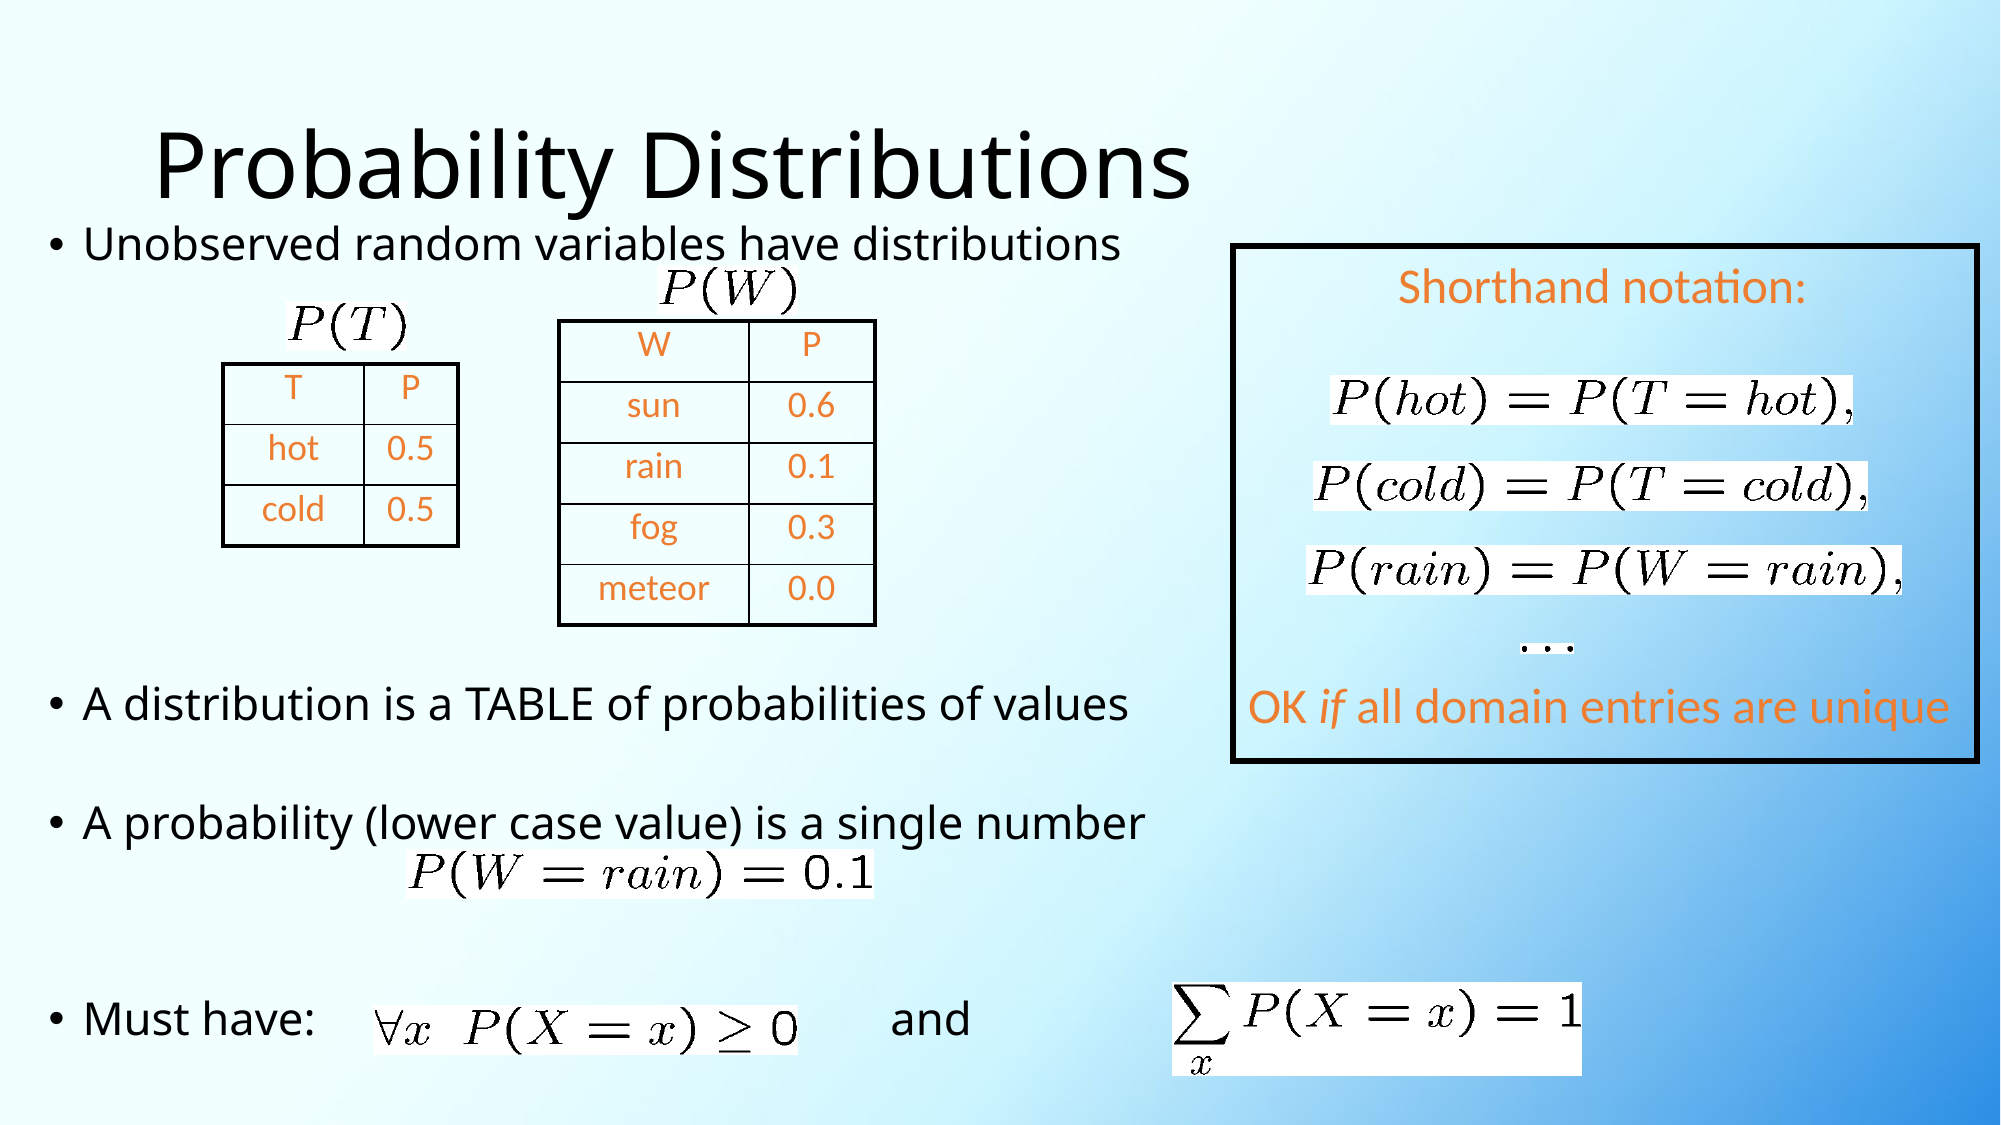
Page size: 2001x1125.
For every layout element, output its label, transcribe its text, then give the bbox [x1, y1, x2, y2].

table_header T [225, 366, 363, 424]
table_cell 0.1 [750, 444, 873, 503]
table_cell rain [561, 444, 748, 503]
table_cell hot [225, 425, 363, 484]
table_cell 0.6 [750, 383, 873, 442]
table_header P [750, 323, 873, 381]
table_cell fog [561, 505, 748, 564]
title Probability Distributions [137, 59, 1863, 278]
table_cell meteor [561, 565, 748, 623]
table_cell cold [225, 486, 363, 544]
table_cell 0.5 [365, 425, 456, 484]
table_cell 0.5 [365, 486, 456, 544]
table_header W [561, 323, 748, 381]
table_cell sun [561, 383, 748, 442]
table_cell 0.0 [750, 565, 873, 623]
text_box Shorthand notation: OK if all domain entries are unique [1233, 246, 1978, 761]
table_header P [365, 366, 456, 424]
picture [0, 0, 2001, 1125]
table_cell 0.3 [750, 505, 873, 564]
list Unobserved random variables have distributions A distribution is a TABLE of probabilities of values A probability (lower case value) is a single number Must have: and [33, 213, 1163, 1073]
